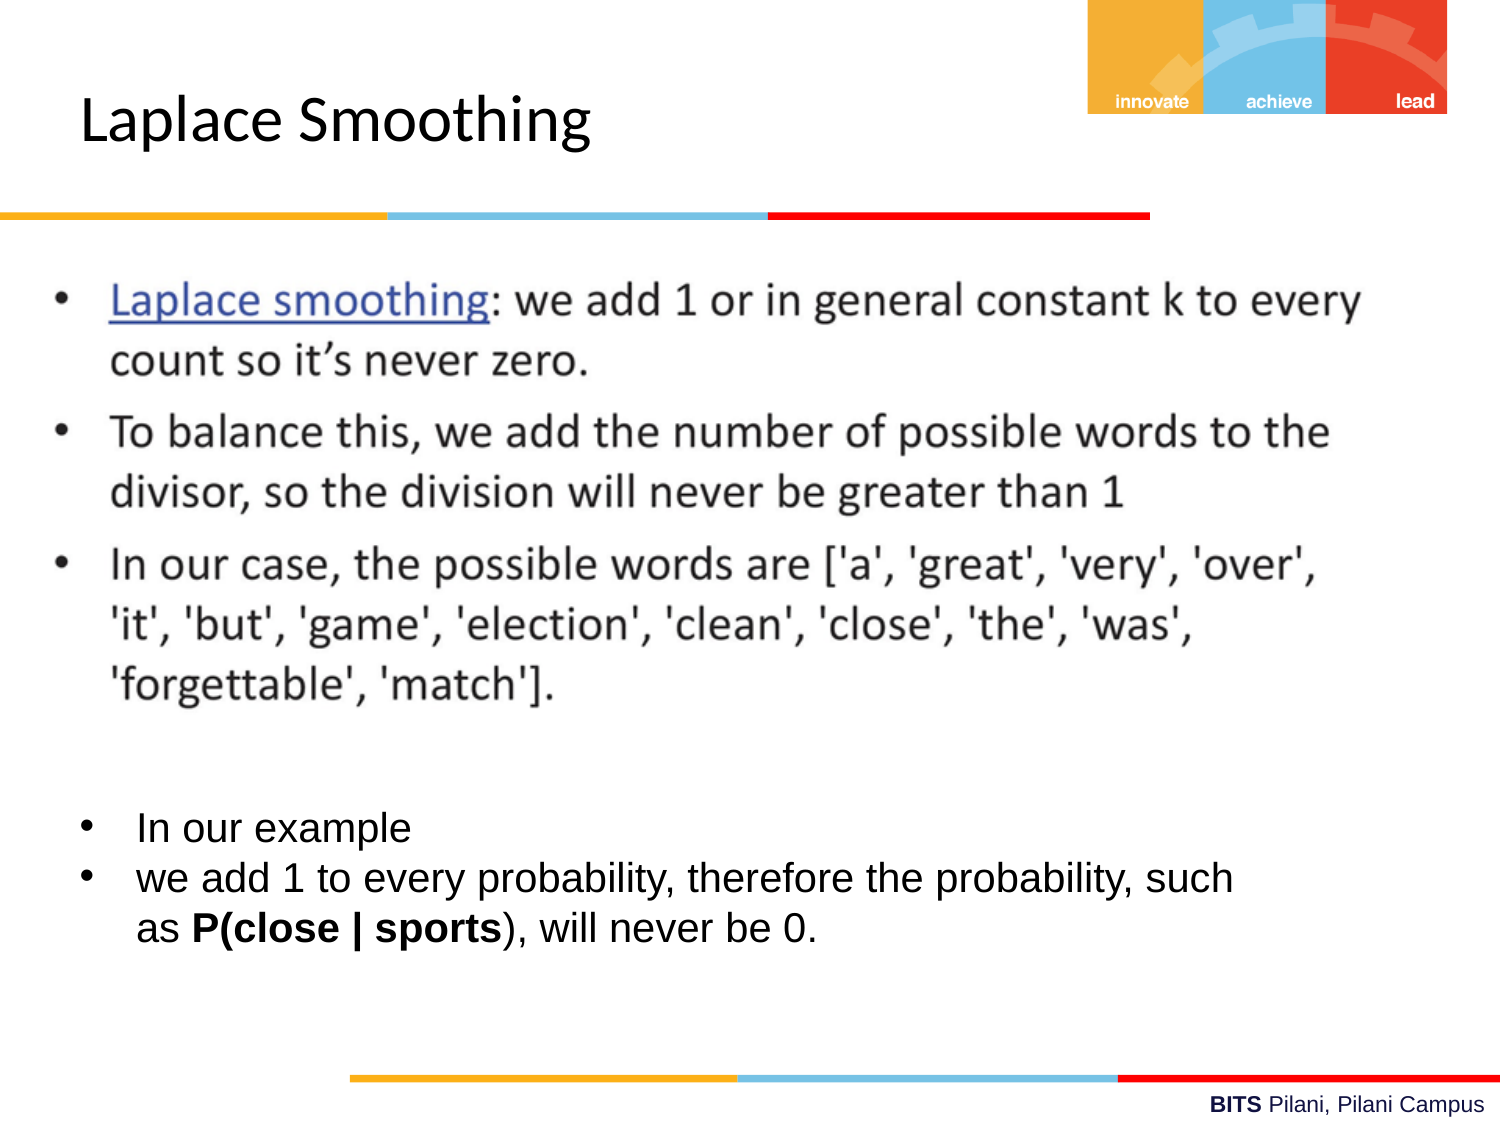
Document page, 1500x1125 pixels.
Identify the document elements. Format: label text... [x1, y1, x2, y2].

picture [37, 250, 1376, 728]
title Laplace Smoothing [64, 45, 1069, 185]
picture [1087, 0, 1448, 114]
text_box In our example we add 1 to every probability, therefore the probability, such as P(close | sports), will never be 0. [64, 793, 1353, 958]
